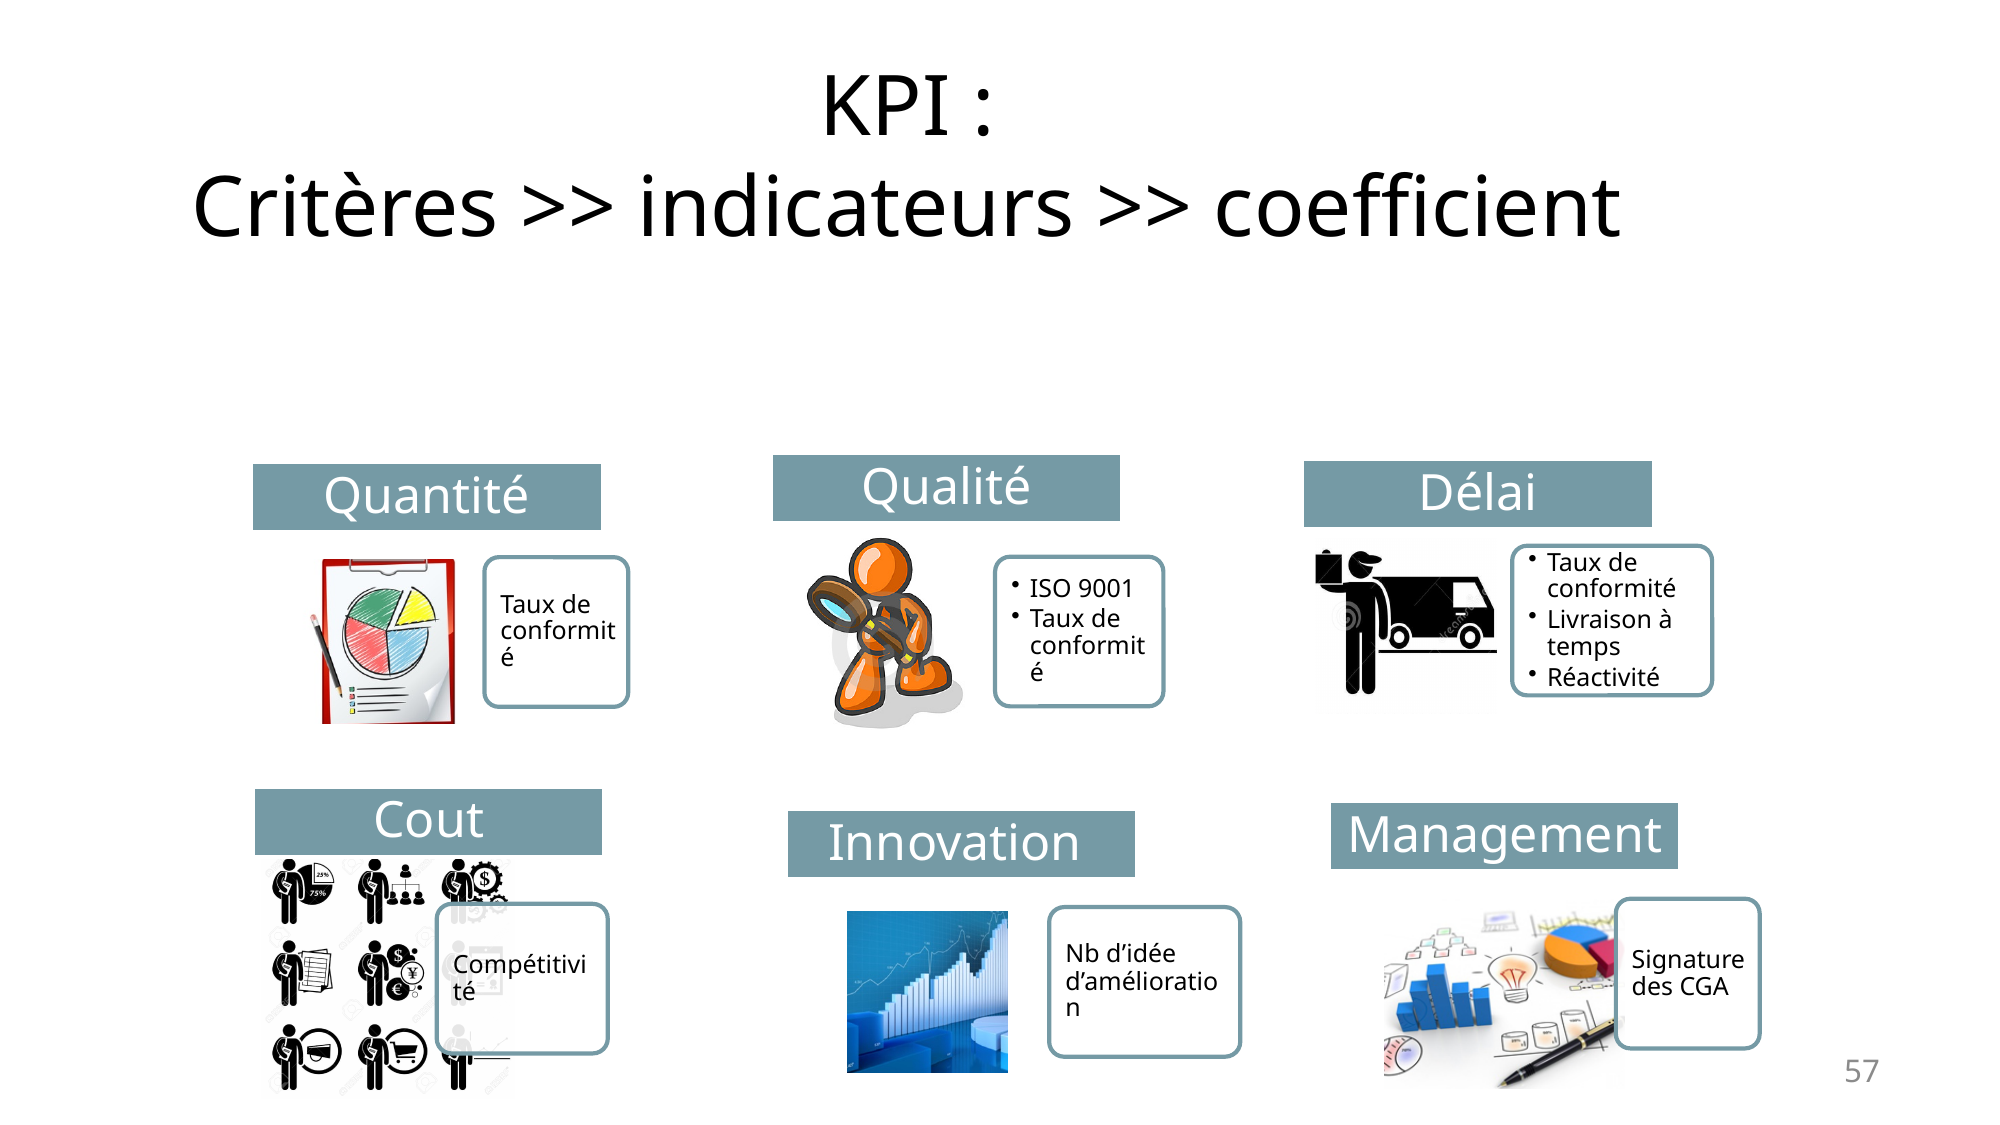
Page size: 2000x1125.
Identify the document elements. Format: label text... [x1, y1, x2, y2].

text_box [0, 428, 2000, 1125]
title KPI : Critères >> indicateurs >> coefficient [0, 37, 1900, 263]
